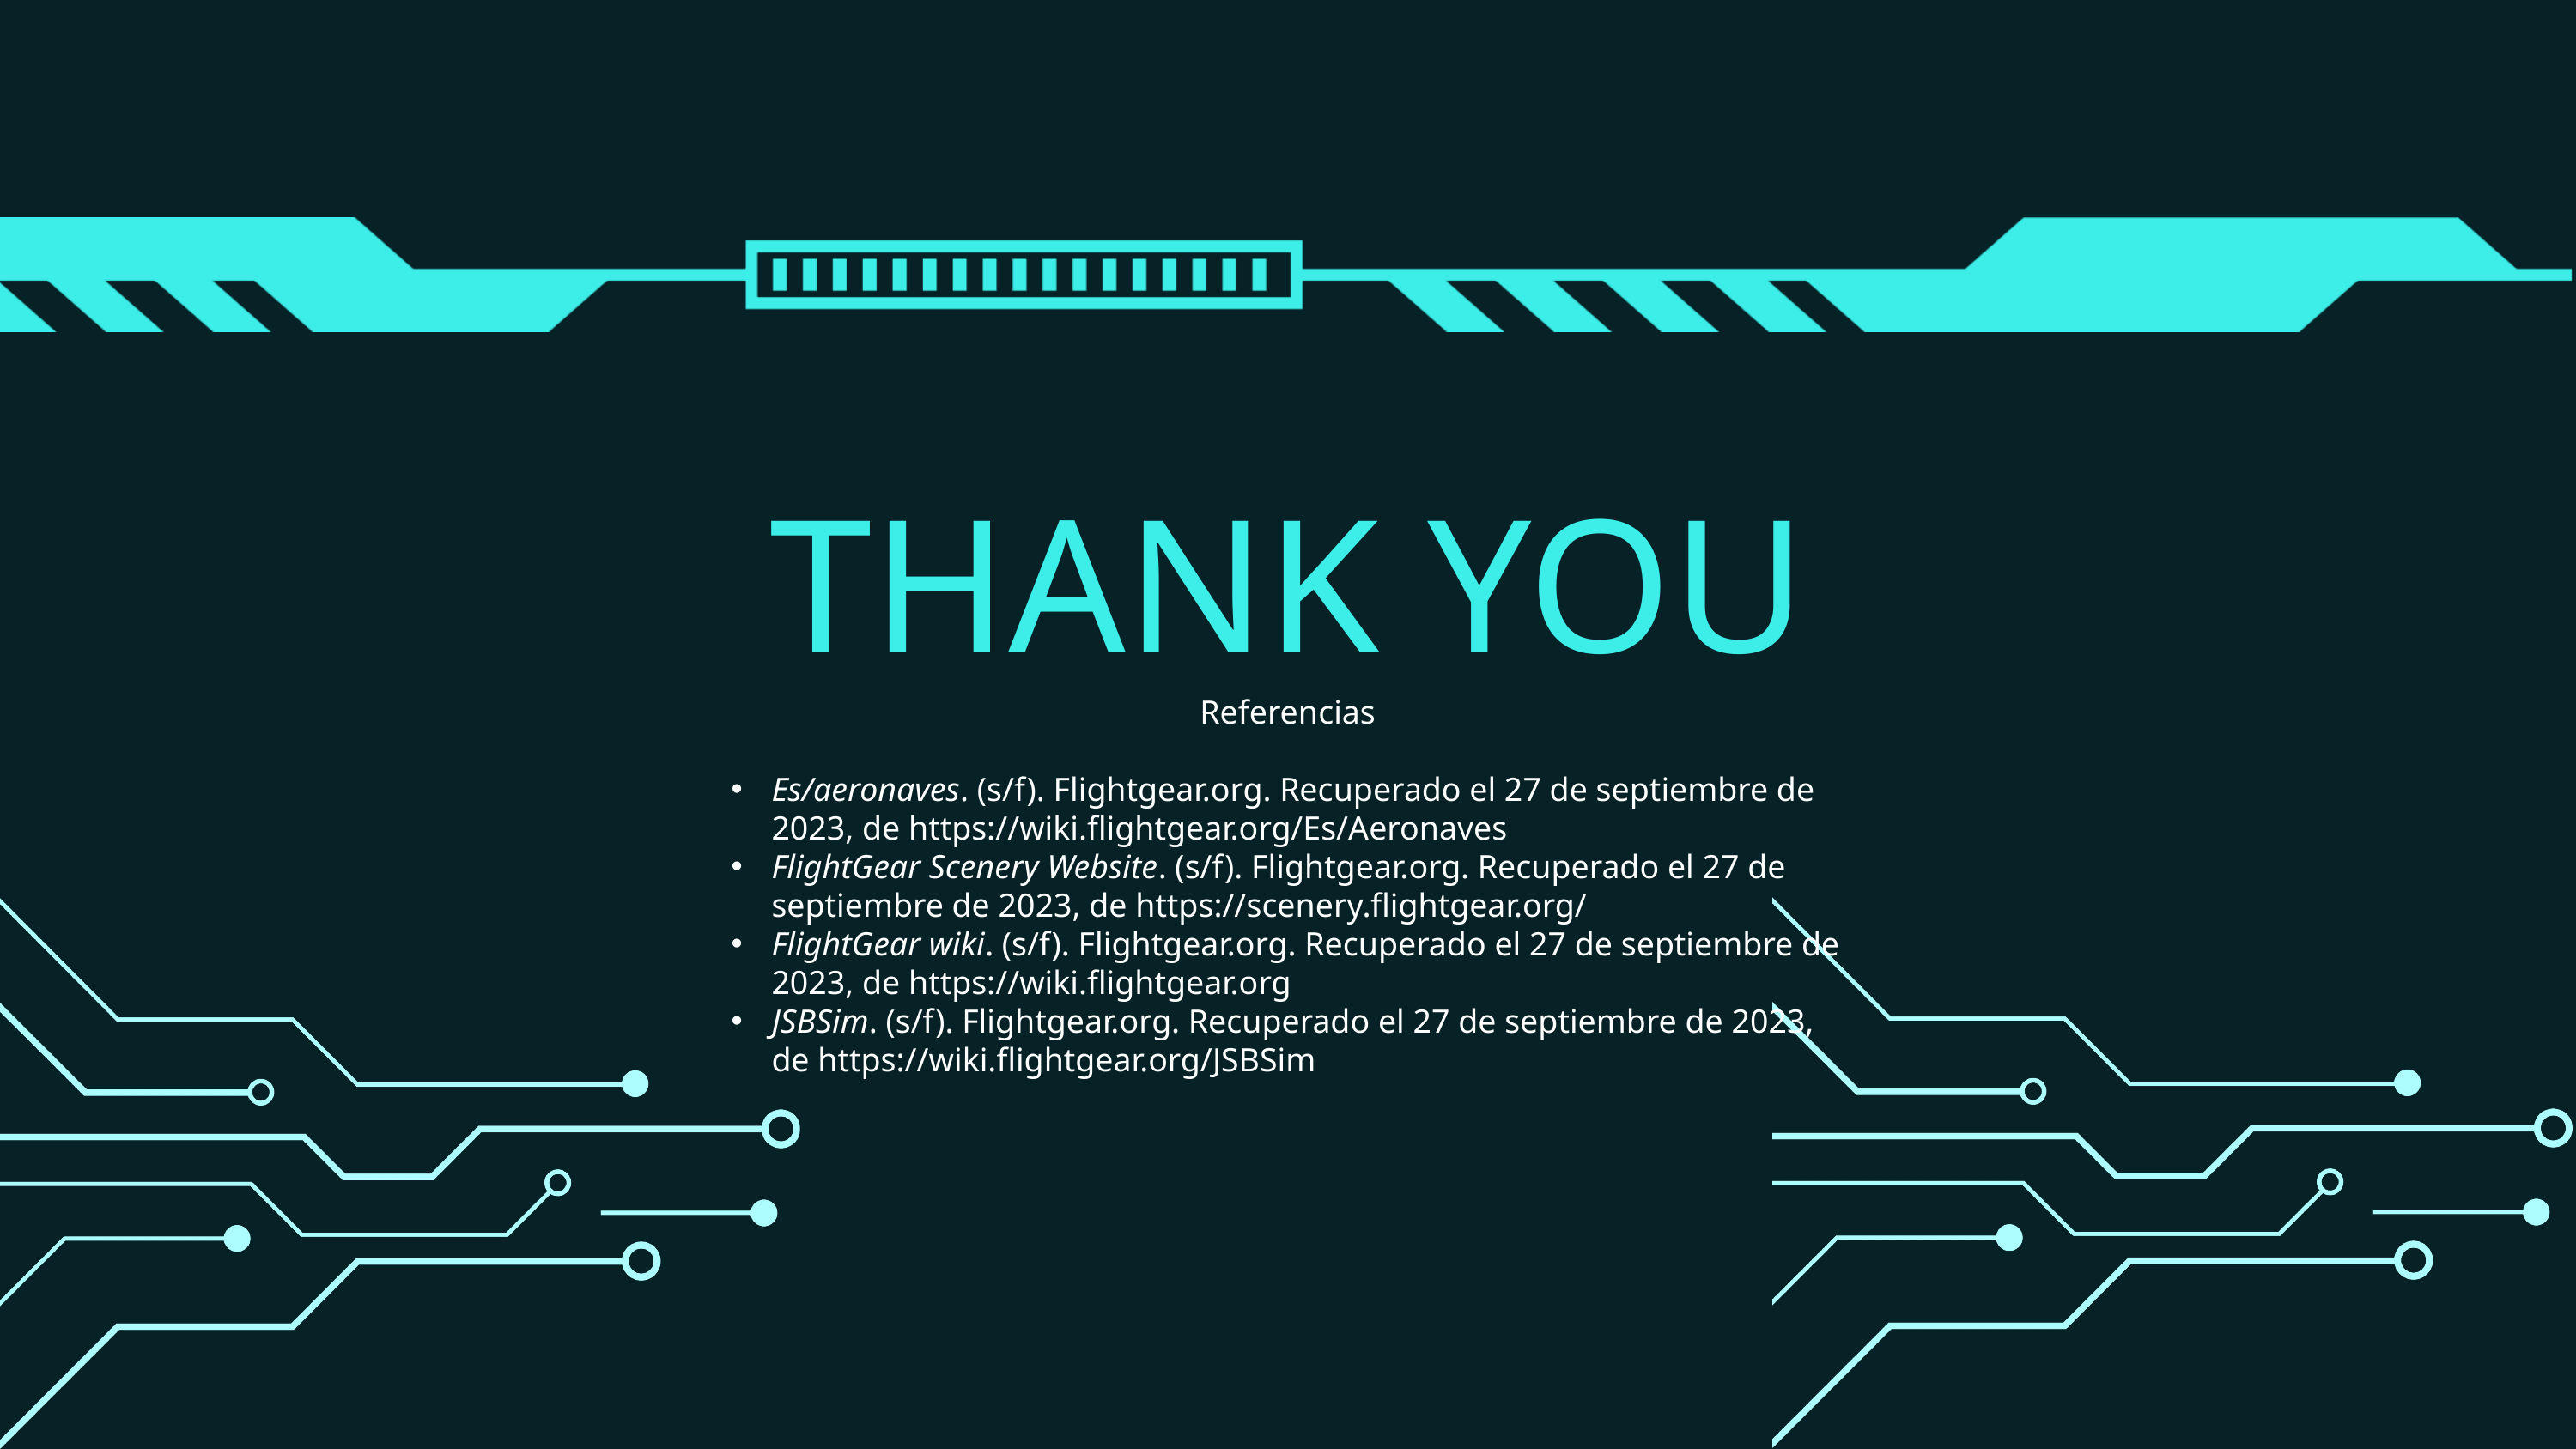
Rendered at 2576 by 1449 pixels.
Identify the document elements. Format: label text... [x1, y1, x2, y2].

text_box [1772, 897, 2573, 1448]
text_box [0, 898, 800, 1449]
text_box THANK YOU [683, 474, 1893, 690]
text_box [0, 217, 2576, 333]
text_box Referencias Es/aeronaves. (s/f). Flightgear.org. Recuperado el 27 de septiembre de 2023, de https://wiki.flightgear.org/Es/Aeronaves FlightGear Scenery Website. (s/f). Flightgear.org. Recuperado el 27 de septiembre de 2023, de https://scenery.flightgear.org/ FlightGear wiki. (s/f). Flightgear.org. Recuperado el 27 de septiembre de 2023, de https://wiki.flightgear.org JSBSim. (s/f). Flightgear.org. Recuperado el 27 de septiembre de 2023, de https://wiki.flightgear.org/JSBSim [731, 691, 1845, 1141]
